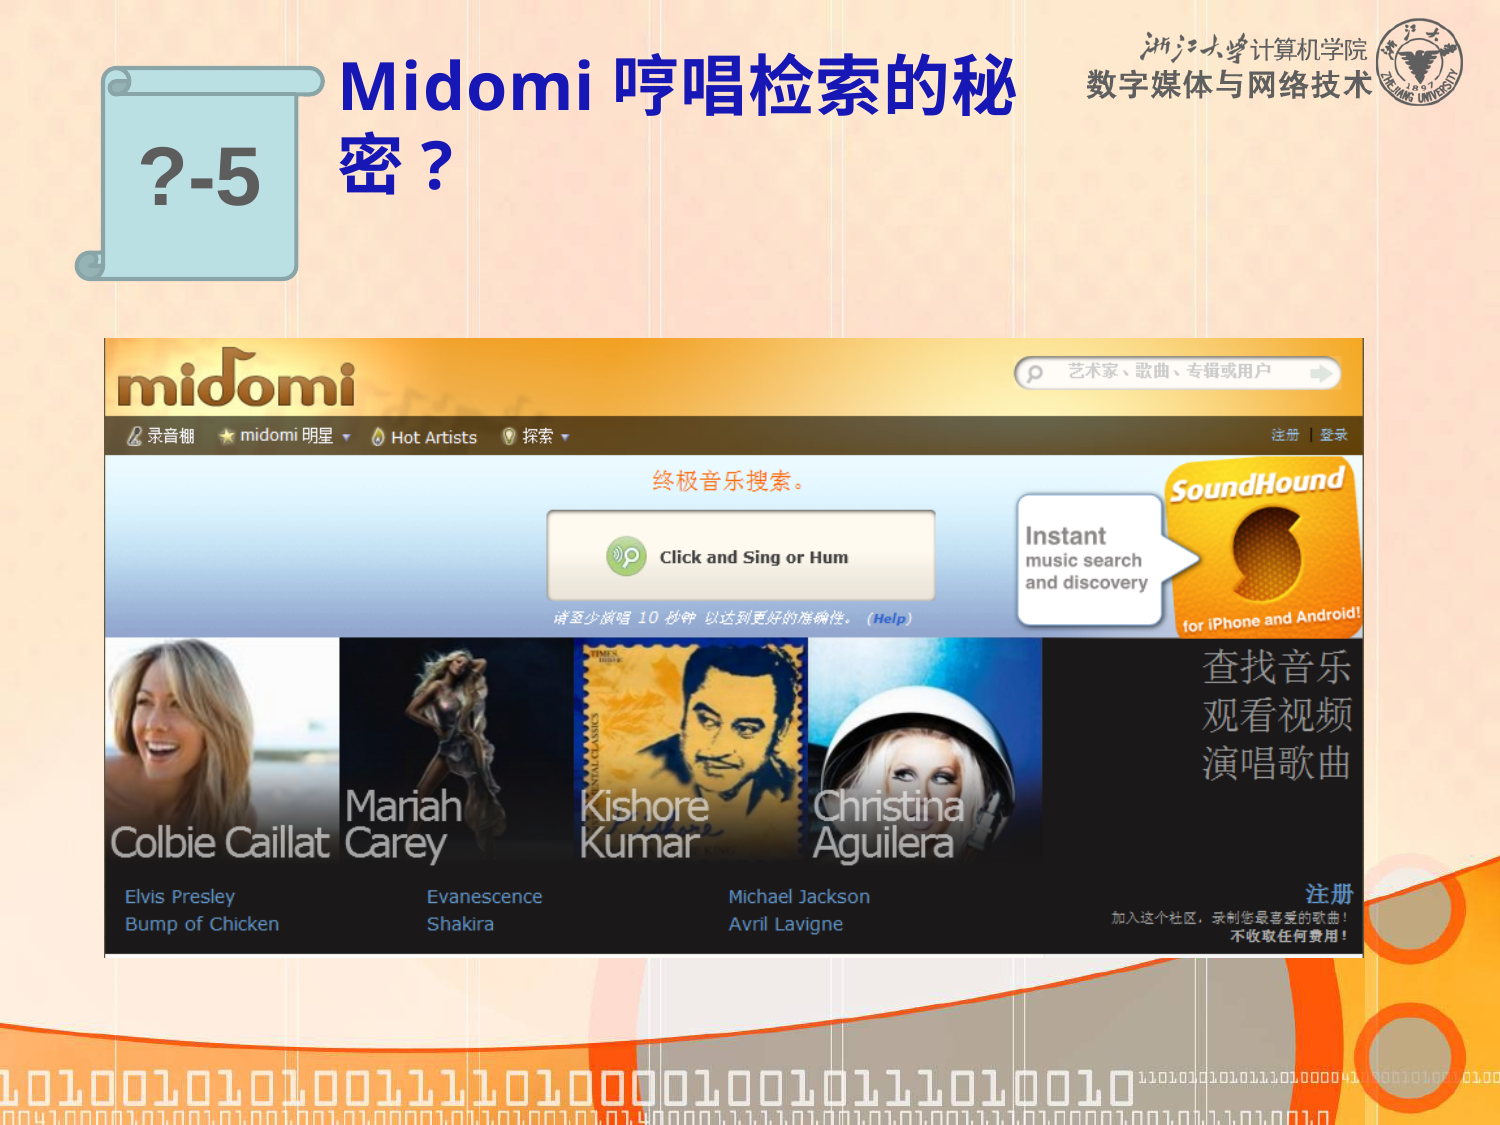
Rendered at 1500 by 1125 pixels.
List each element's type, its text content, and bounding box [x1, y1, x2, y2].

text_box ?-5 [111, 114, 288, 230]
picture [0, 0, 1500, 1125]
title Midomi哼唱检索的秘密? [322, 7, 1053, 212]
text_box [74, 65, 325, 282]
